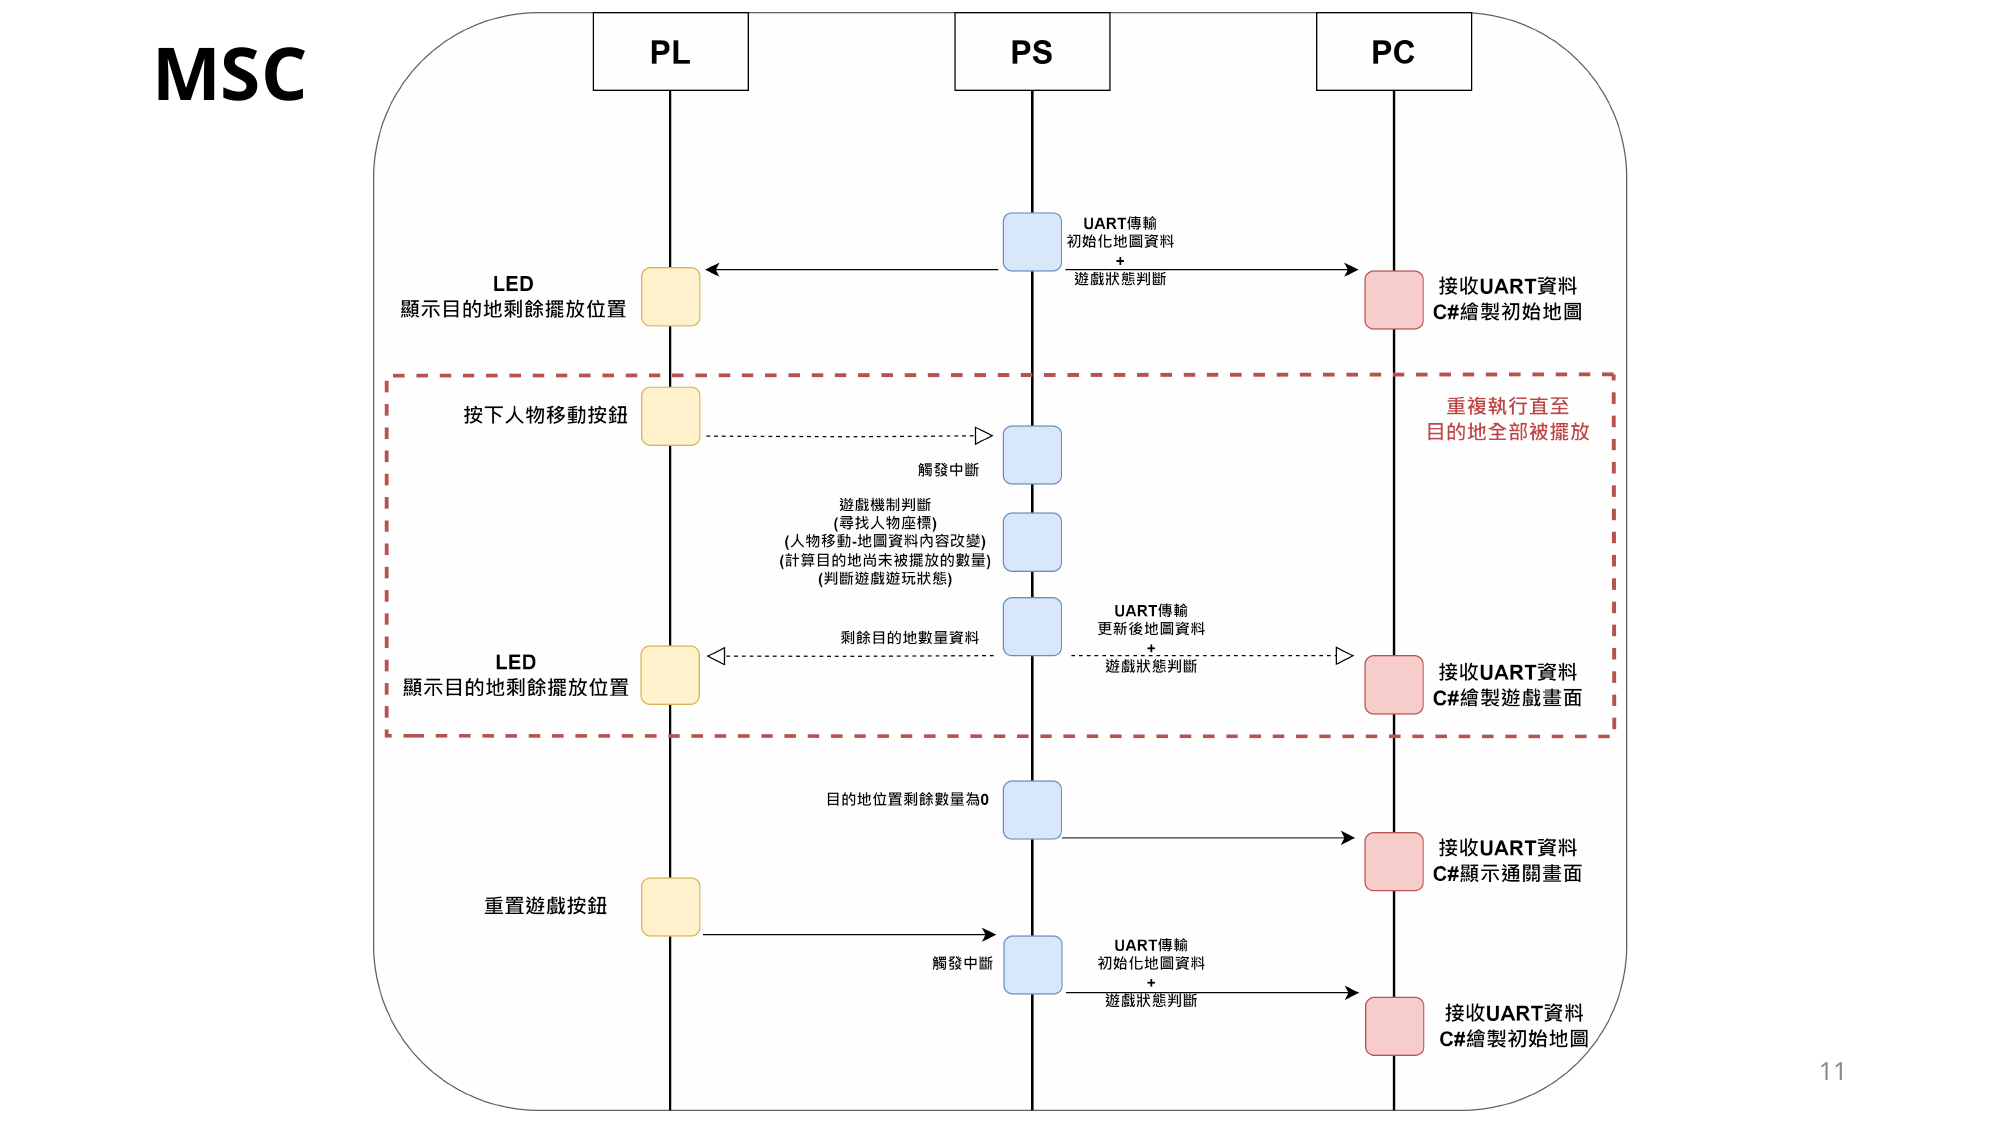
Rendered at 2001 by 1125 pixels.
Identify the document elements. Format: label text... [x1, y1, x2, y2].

picture [360, 0, 1640, 1125]
slide_number 11 [1640, 1042, 1863, 1103]
text_box MSC [137, 20, 335, 123]
